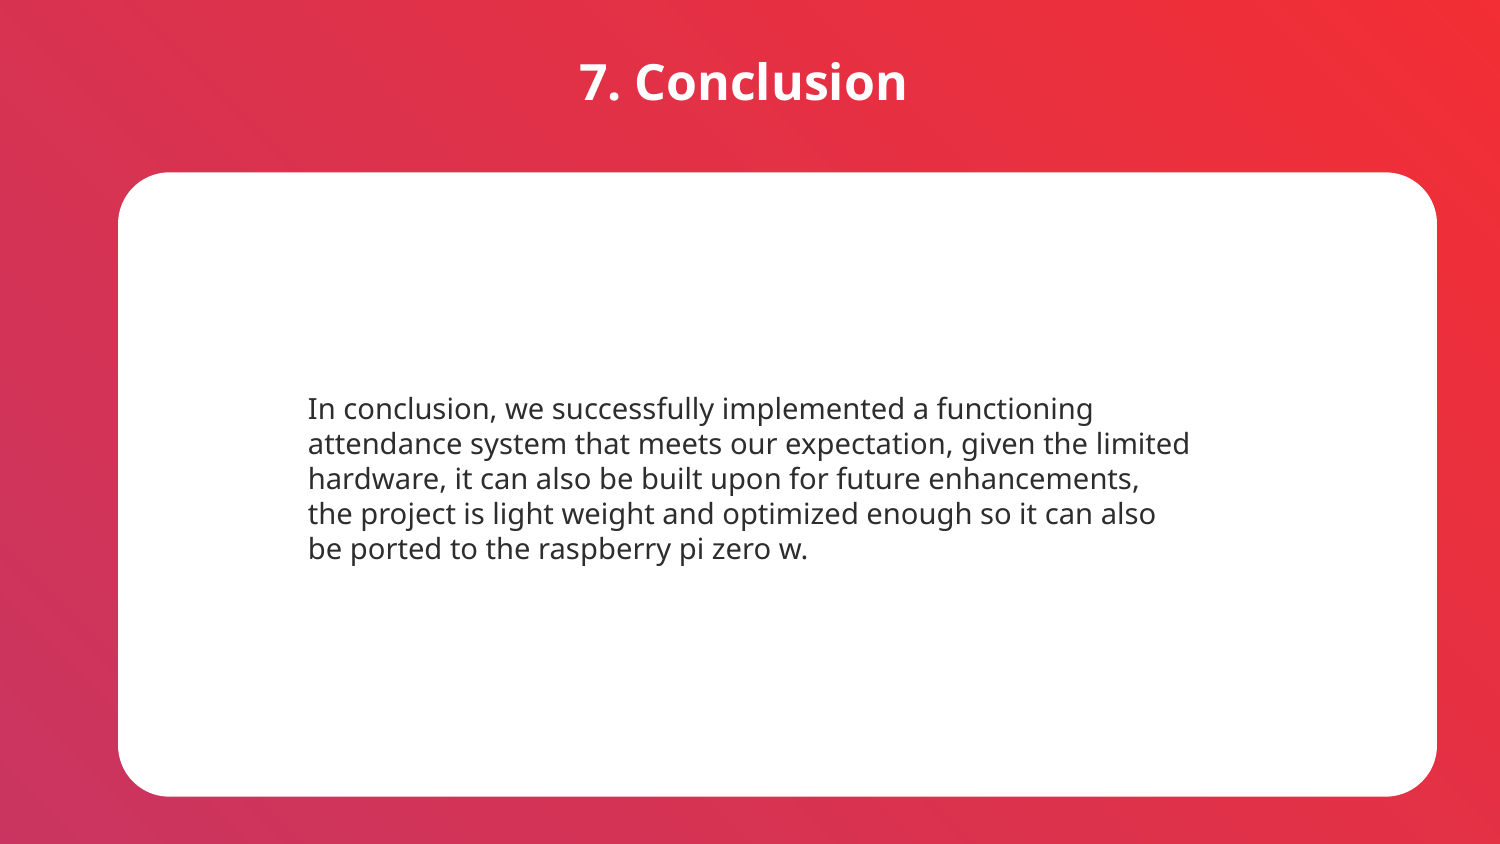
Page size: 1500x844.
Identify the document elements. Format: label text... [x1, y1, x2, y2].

text_box [115, 170, 1440, 799]
title 7. Conclusion [118, 35, 1382, 132]
text_box In conclusion, we successfully implemented a functioning attendance system that meets our expectation, given the limited hardware, it can also be built upon for future enhancements, the project is light weight and optimized enough so it can also be ported to the raspberry pi zero w. [292, 375, 1207, 596]
